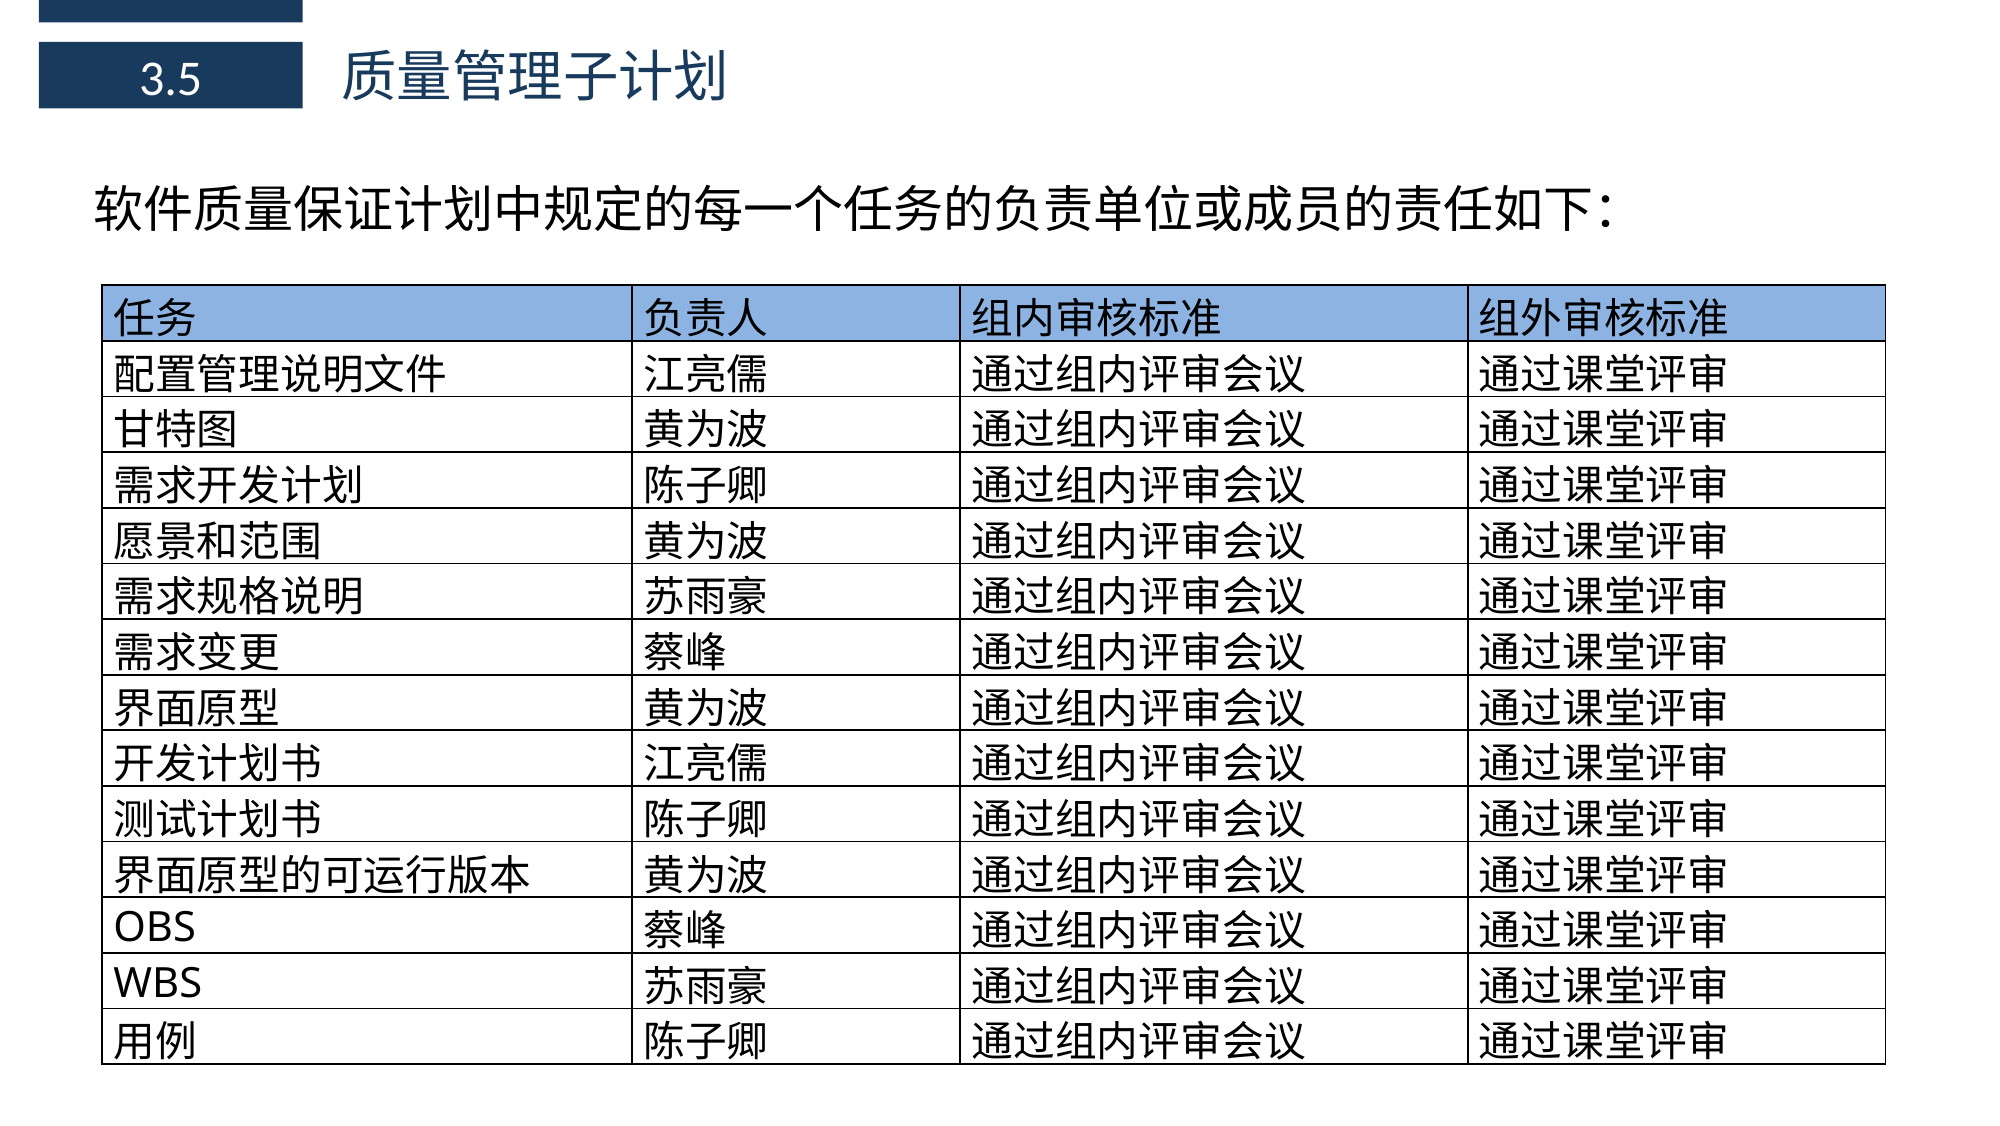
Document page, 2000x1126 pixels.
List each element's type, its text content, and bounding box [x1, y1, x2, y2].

table_cell 苏雨豪 [633, 954, 959, 1008]
table_cell 开发计划书 [103, 731, 631, 785]
table_header 任务 [103, 286, 631, 340]
table_cell 界面原型的可运行版本 [103, 842, 631, 896]
table_cell 通过组内评审会议 [961, 731, 1467, 785]
table_cell 通过课堂评审 [1469, 397, 1885, 451]
table_header 组外审核标准 [1469, 286, 1885, 340]
text_box 软件质量保证计划中规定的每一个任务的负责单位或成员的责任如下： [78, 160, 1863, 245]
text_box [37, 0, 305, 24]
table_cell OBS [103, 898, 631, 952]
table_cell 配置管理说明文件 [103, 342, 631, 396]
table_cell 陈子卿 [633, 787, 959, 841]
table_cell 用例 [103, 1009, 631, 1063]
table_cell 陈子卿 [633, 453, 959, 507]
table_cell 通过课堂评审 [1469, 1009, 1885, 1063]
table_cell 蔡峰 [633, 898, 959, 952]
table_cell 通过课堂评审 [1469, 620, 1885, 674]
table_cell WBS [103, 954, 631, 1008]
table_cell 黄为波 [633, 676, 959, 729]
table_cell 需求规格说明 [103, 564, 631, 618]
table_cell 通过课堂评审 [1469, 842, 1885, 896]
table_cell 通过课堂评审 [1469, 453, 1885, 507]
table_cell 通过组内评审会议 [961, 620, 1467, 674]
table_cell 黄为波 [633, 397, 959, 451]
text_box 3.5 [37, 40, 305, 111]
table_cell 通过课堂评审 [1469, 342, 1885, 396]
table_cell 通过组内评审会议 [961, 509, 1467, 563]
table_cell 通过组内评审会议 [961, 787, 1467, 841]
table_cell 通过组内评审会议 [961, 676, 1467, 729]
table_cell 甘特图 [103, 397, 631, 451]
table_cell 通过组内评审会议 [961, 564, 1467, 618]
table_cell 通过组内评审会议 [961, 898, 1467, 952]
table_cell 界面原型 [103, 676, 631, 729]
table_cell 通过组内评审会议 [961, 342, 1467, 396]
table_header 组内审核标准 [961, 286, 1467, 340]
table_cell 通过组内评审会议 [961, 1009, 1467, 1063]
table_cell 通过课堂评审 [1469, 954, 1885, 1008]
table_cell 通过组内评审会议 [961, 842, 1467, 896]
text_box 质量管理子计划 [326, 33, 1320, 116]
table_cell 黄为波 [633, 842, 959, 896]
table_cell 通过课堂评审 [1469, 676, 1885, 729]
table_cell 通过课堂评审 [1469, 731, 1885, 785]
table_cell 江亮儒 [633, 342, 959, 396]
table_cell 需求变更 [103, 620, 631, 674]
table_cell 蔡峰 [633, 620, 959, 674]
table_cell 测试计划书 [103, 787, 631, 841]
table_cell 陈子卿 [633, 1009, 959, 1063]
table_cell 愿景和范围 [103, 509, 631, 563]
table_cell 通过课堂评审 [1469, 564, 1885, 618]
table_cell 江亮儒 [633, 731, 959, 785]
table_cell 需求开发计划 [103, 453, 631, 507]
table_header 负责人 [633, 286, 959, 340]
table_cell 通过课堂评审 [1469, 509, 1885, 563]
table_cell 通过课堂评审 [1469, 787, 1885, 841]
table_cell 通过组内评审会议 [961, 453, 1467, 507]
table_cell 黄为波 [633, 509, 959, 563]
table_cell 通过组内评审会议 [961, 954, 1467, 1008]
table_cell 苏雨豪 [633, 564, 959, 618]
table_cell 通过课堂评审 [1469, 898, 1885, 952]
table_cell 通过组内评审会议 [961, 397, 1467, 451]
